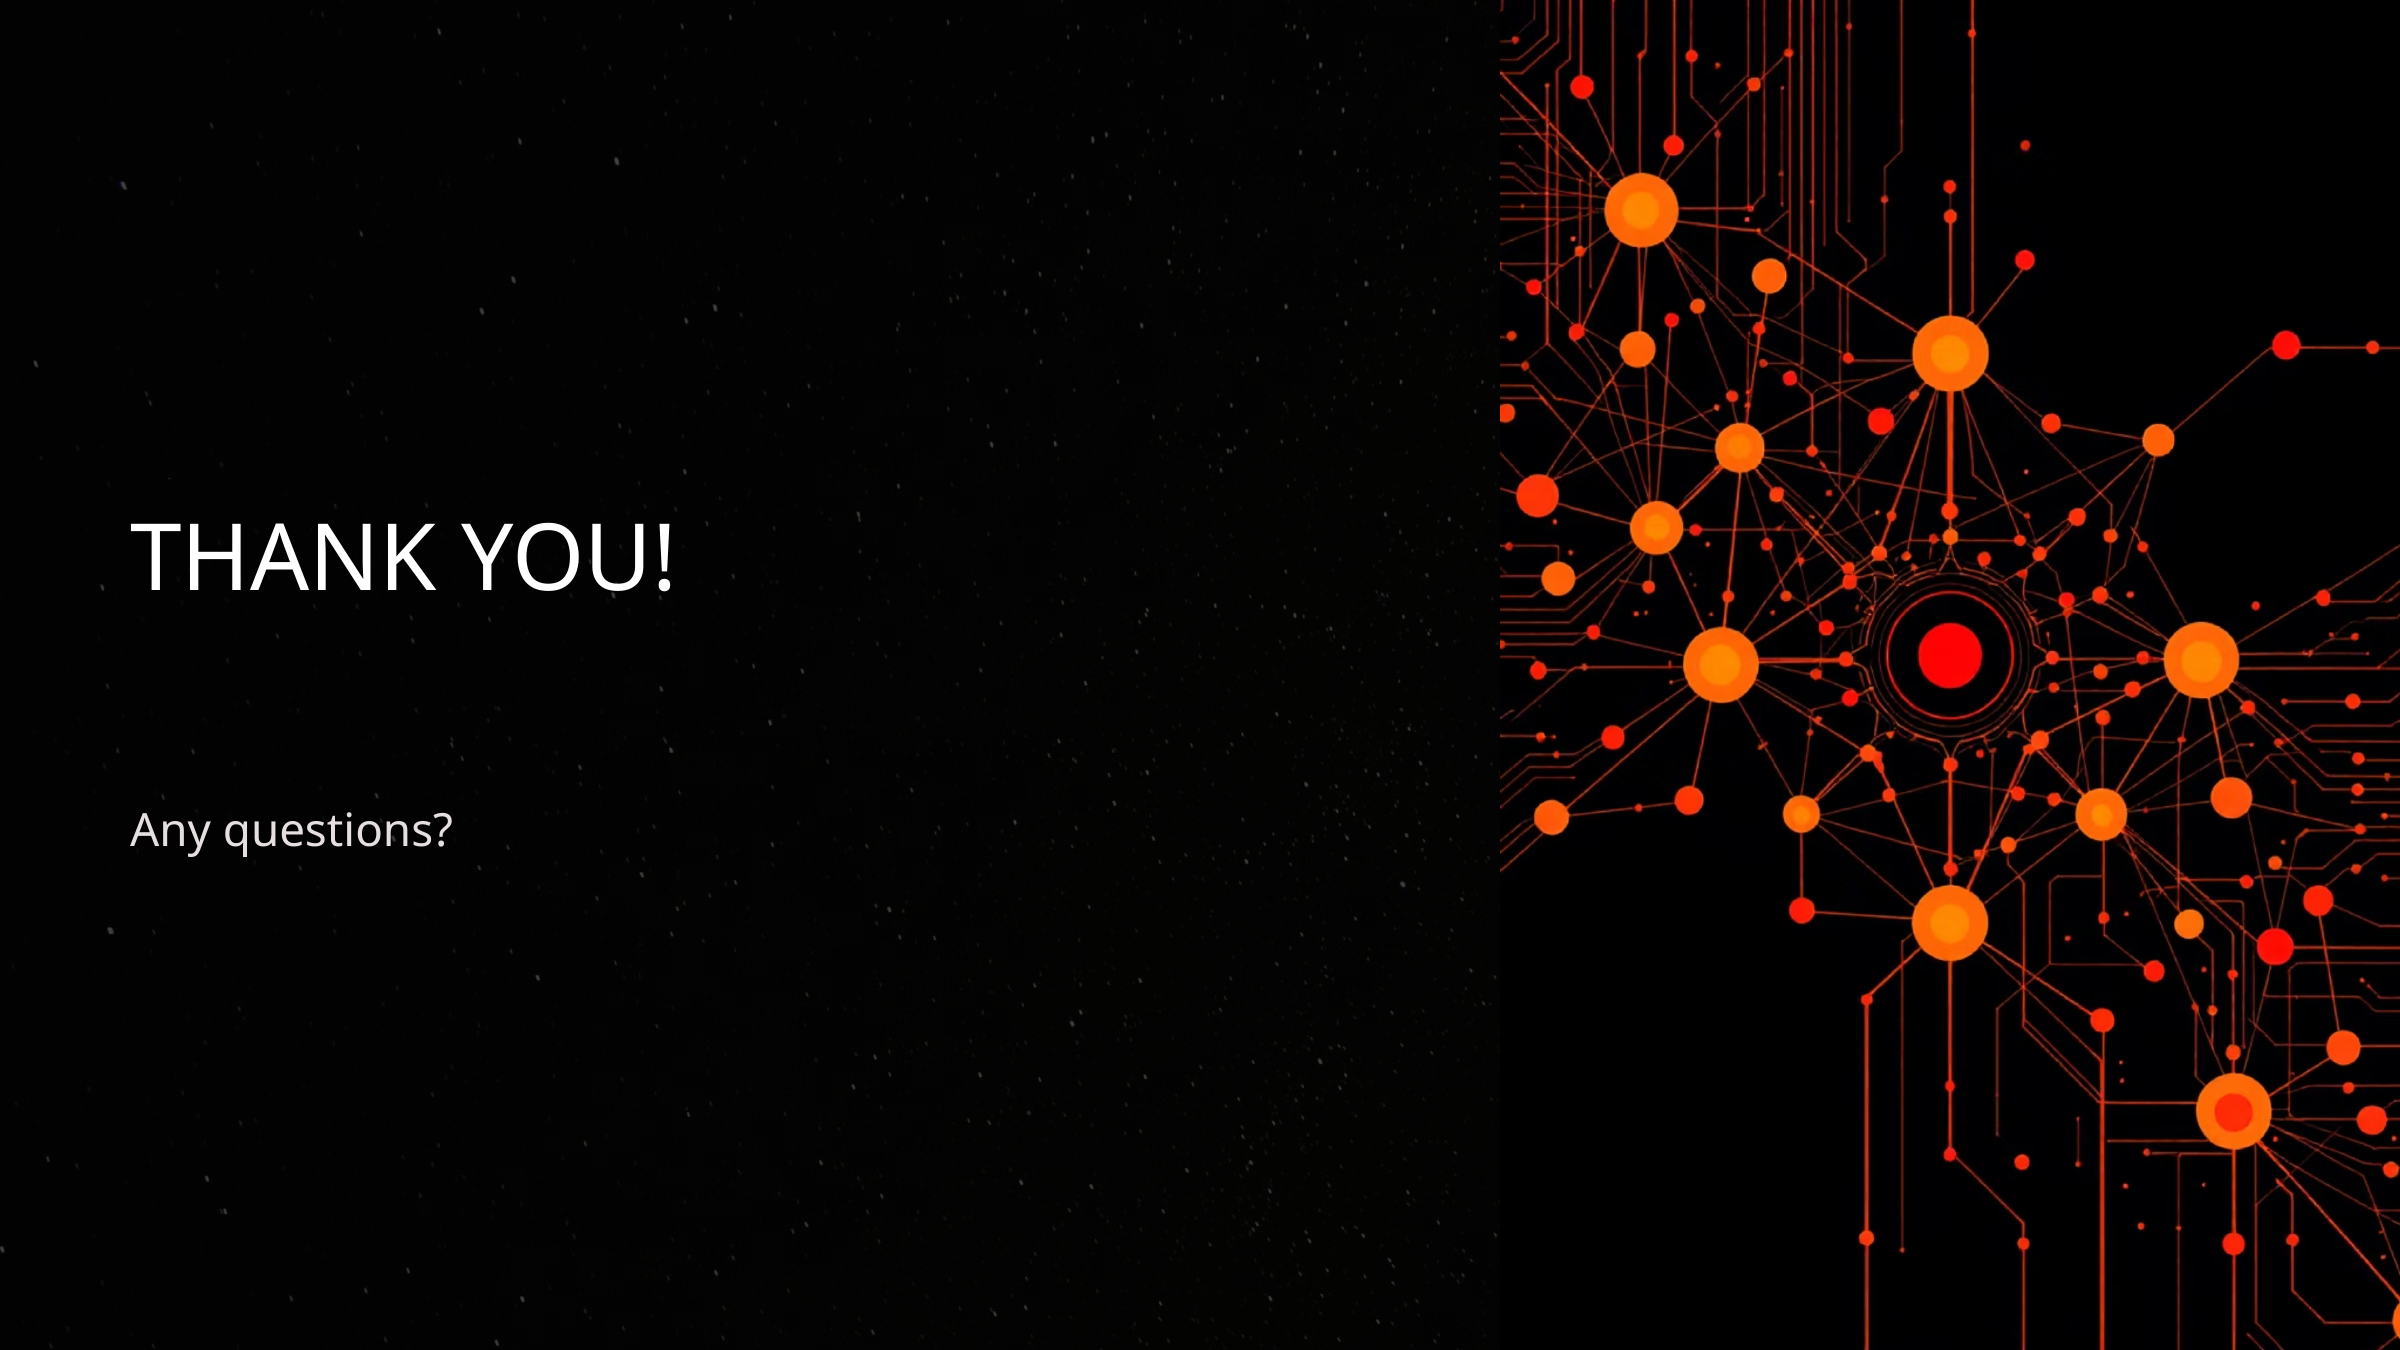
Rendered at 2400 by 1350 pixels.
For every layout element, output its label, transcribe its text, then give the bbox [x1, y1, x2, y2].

text_box Any questions? [130, 781, 1370, 857]
text_box THANK YOU! [130, 493, 1370, 727]
picture [0, 0, 2400, 1350]
